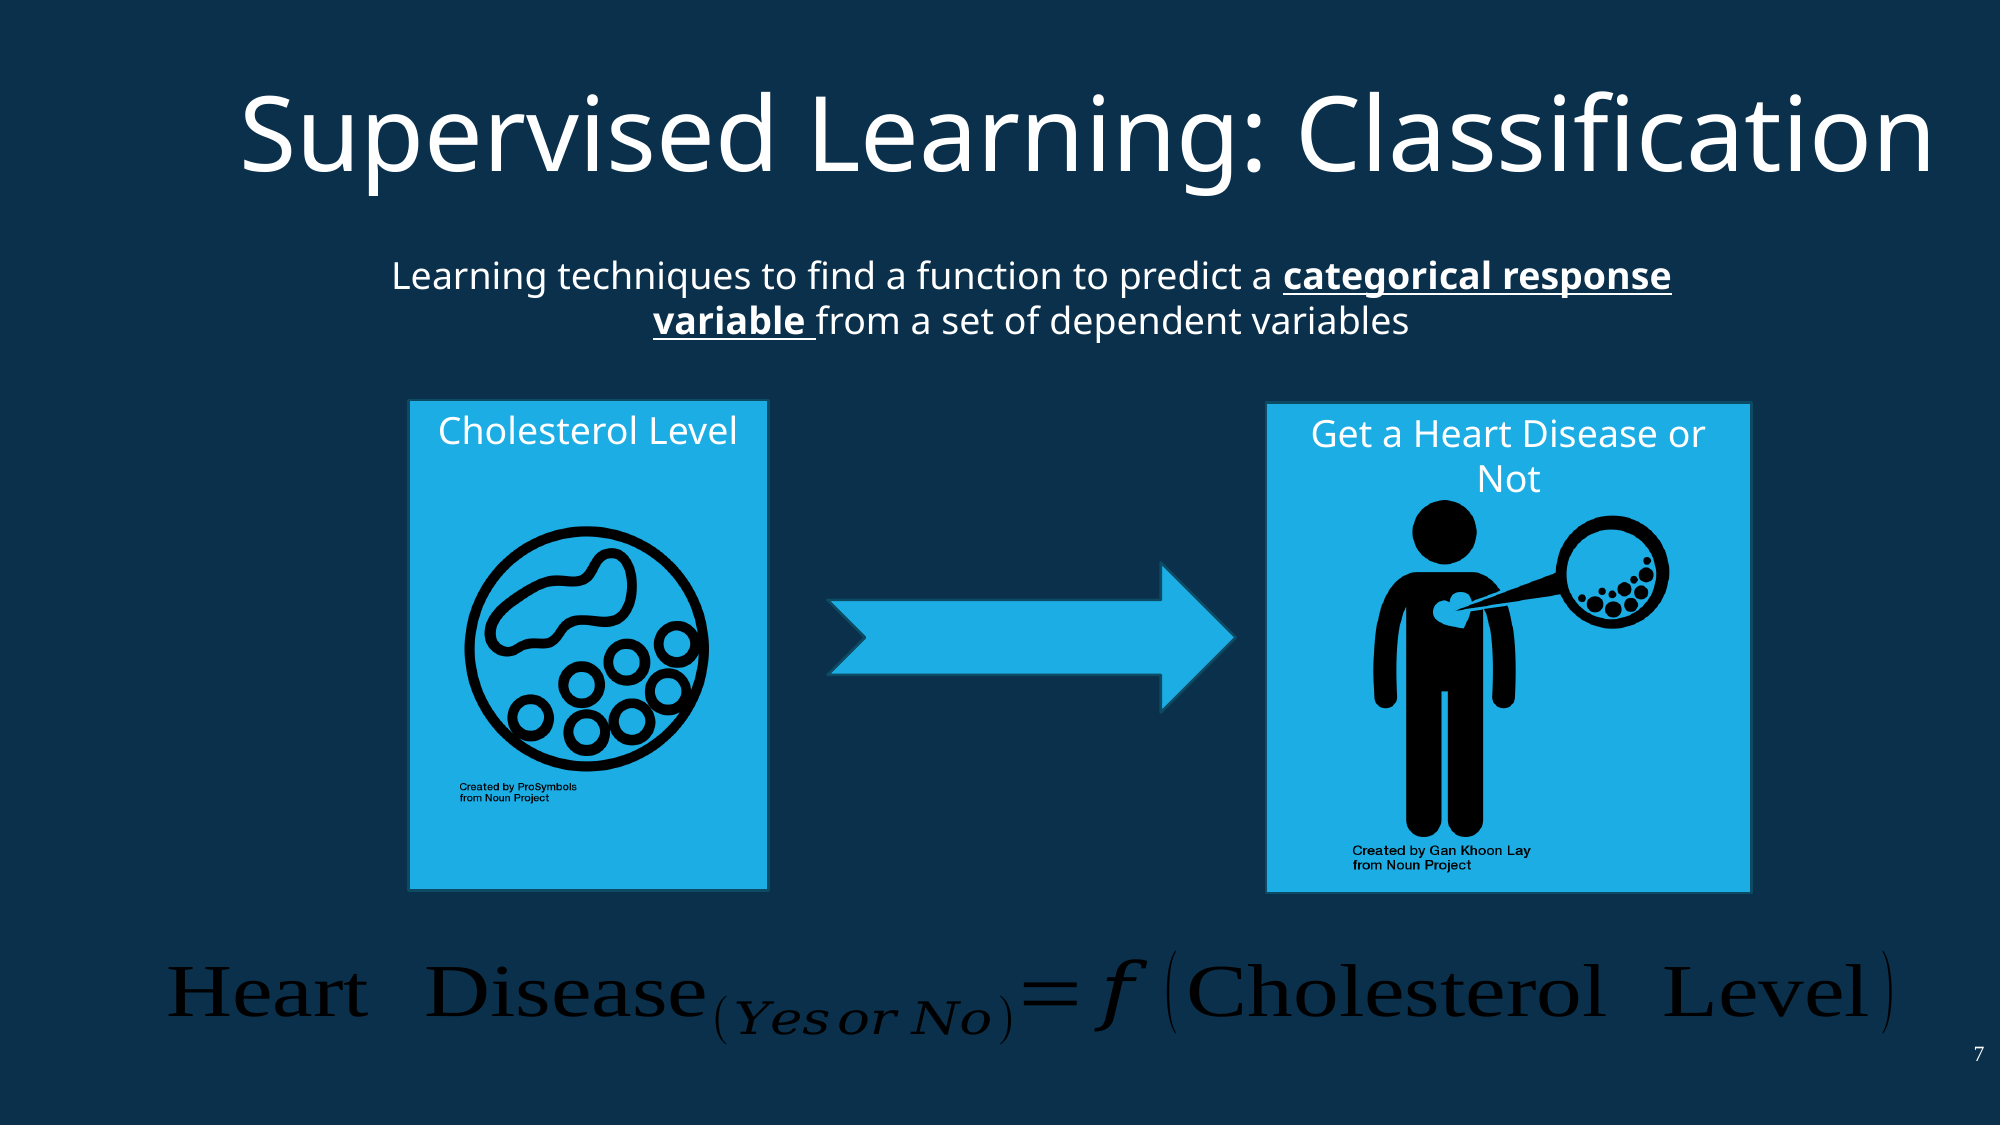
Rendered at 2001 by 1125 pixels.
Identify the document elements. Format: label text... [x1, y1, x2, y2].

text_box [826, 561, 1237, 714]
picture [1324, 500, 1718, 894]
text_box Get a Heart Disease or Not [1265, 401, 1753, 894]
text_box Learning techniques to find a function to predict a categorical response variable from a set of dependent variables [320, 244, 1743, 350]
picture [437, 521, 736, 819]
text_box Supervised Learning: Classification [224, 60, 1954, 200]
slide_number 7 [1784, 1022, 2000, 1083]
text_box Cholesterol Level [407, 399, 770, 892]
